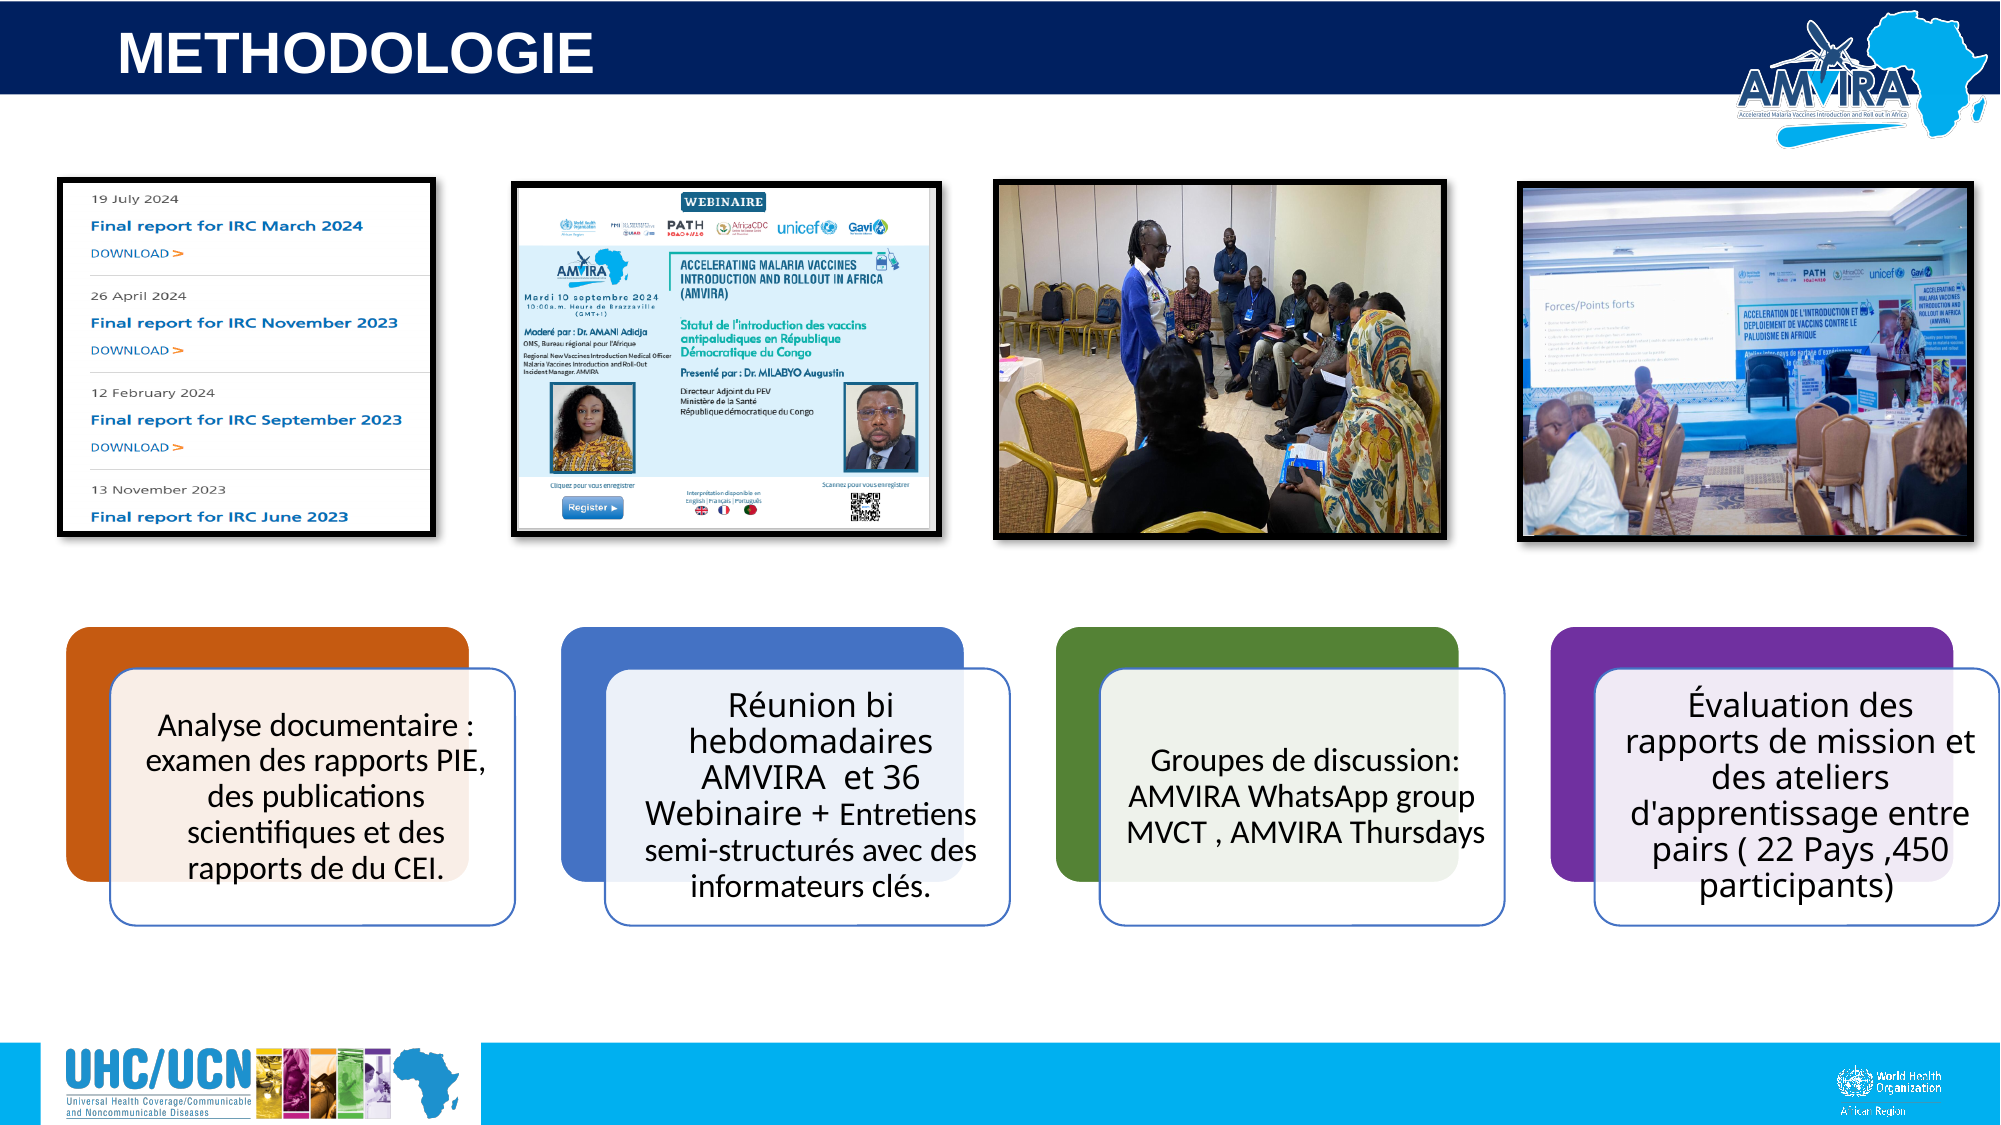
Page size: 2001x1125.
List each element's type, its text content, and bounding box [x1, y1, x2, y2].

picture [516, 187, 936, 531]
title METHODOLOGIE [102, 2, 1828, 108]
picture [63, 182, 430, 532]
picture [999, 185, 1441, 534]
picture [1523, 187, 1968, 536]
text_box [64, 407, 2000, 1125]
picture [1736, 10, 1988, 149]
